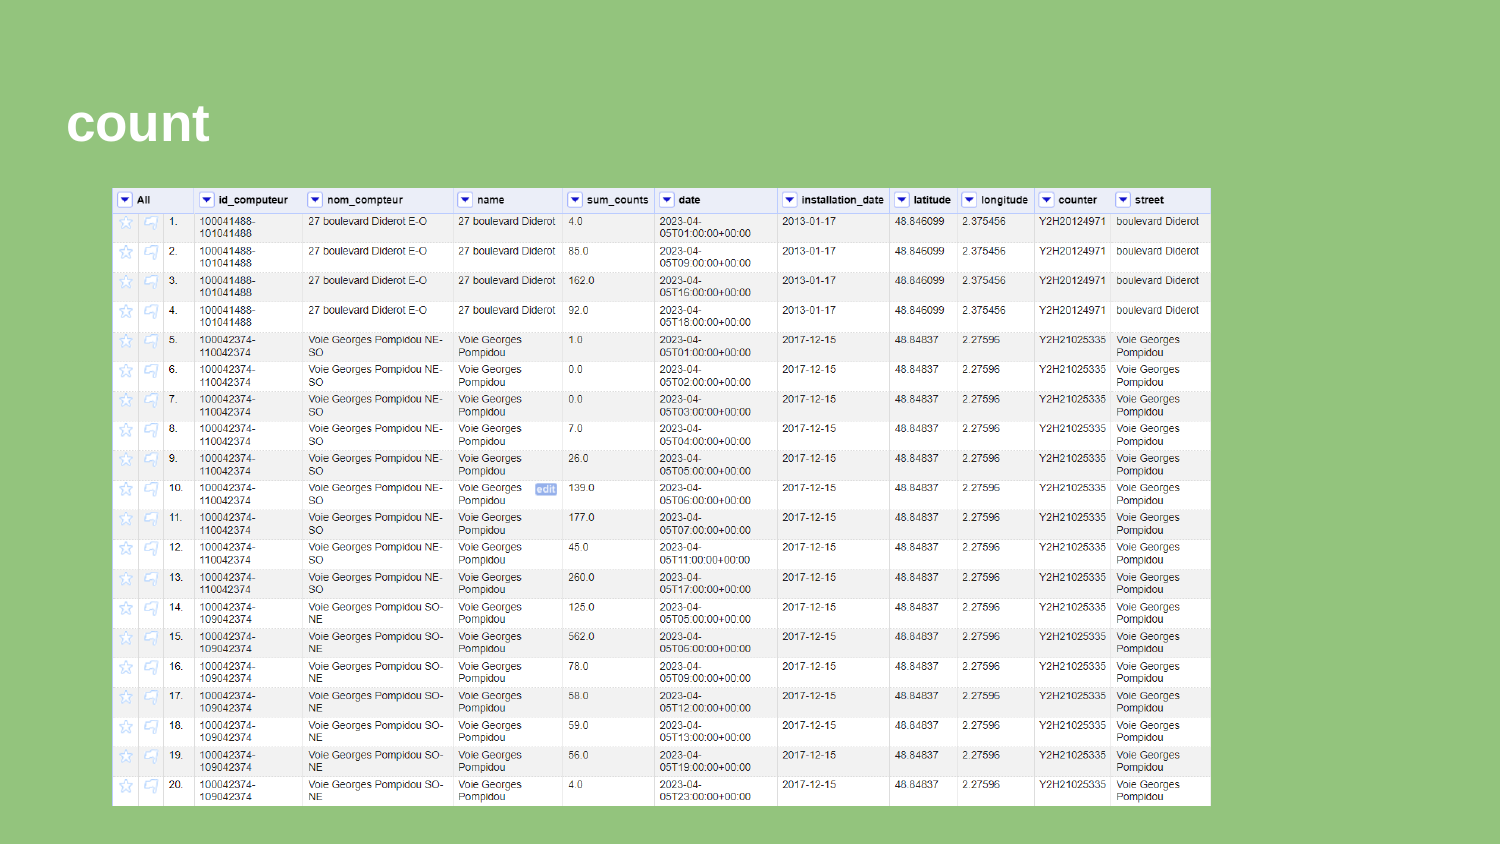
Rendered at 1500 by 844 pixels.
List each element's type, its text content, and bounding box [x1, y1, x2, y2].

picture [111, 188, 1211, 806]
title count [51, 72, 1449, 167]
